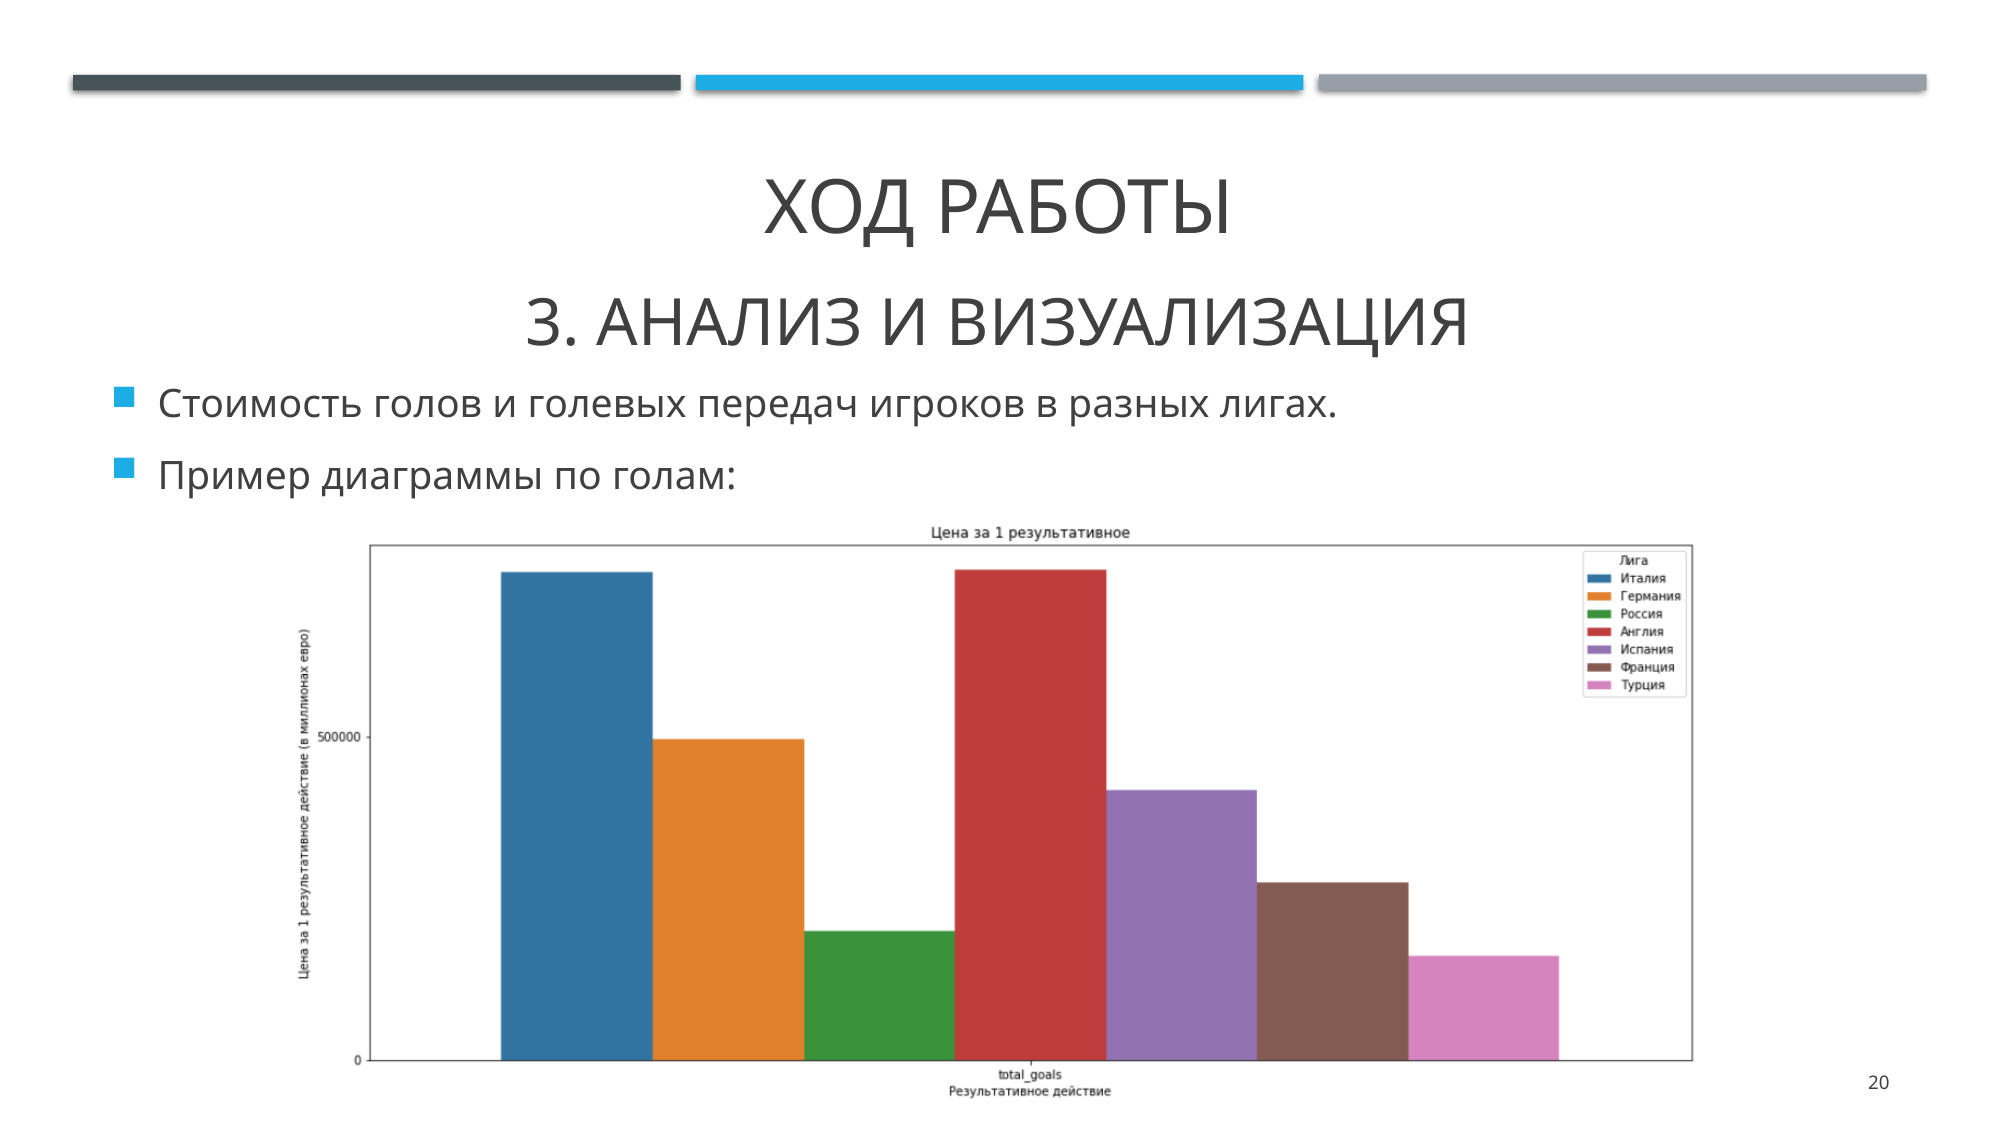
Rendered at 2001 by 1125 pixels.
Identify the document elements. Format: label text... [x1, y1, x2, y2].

picture [285, 522, 1715, 1103]
list Стоимость голов и голевых передач игроков в разных лигах. Пример диаграммы по голам: [95, 366, 1905, 505]
text_box 3. АНАЛИЗ И ВИЗУАЛИЗАЦИЯ [510, 254, 1490, 367]
title Ход работы [749, 144, 1251, 254]
slide_number 20 [1732, 1053, 1905, 1114]
